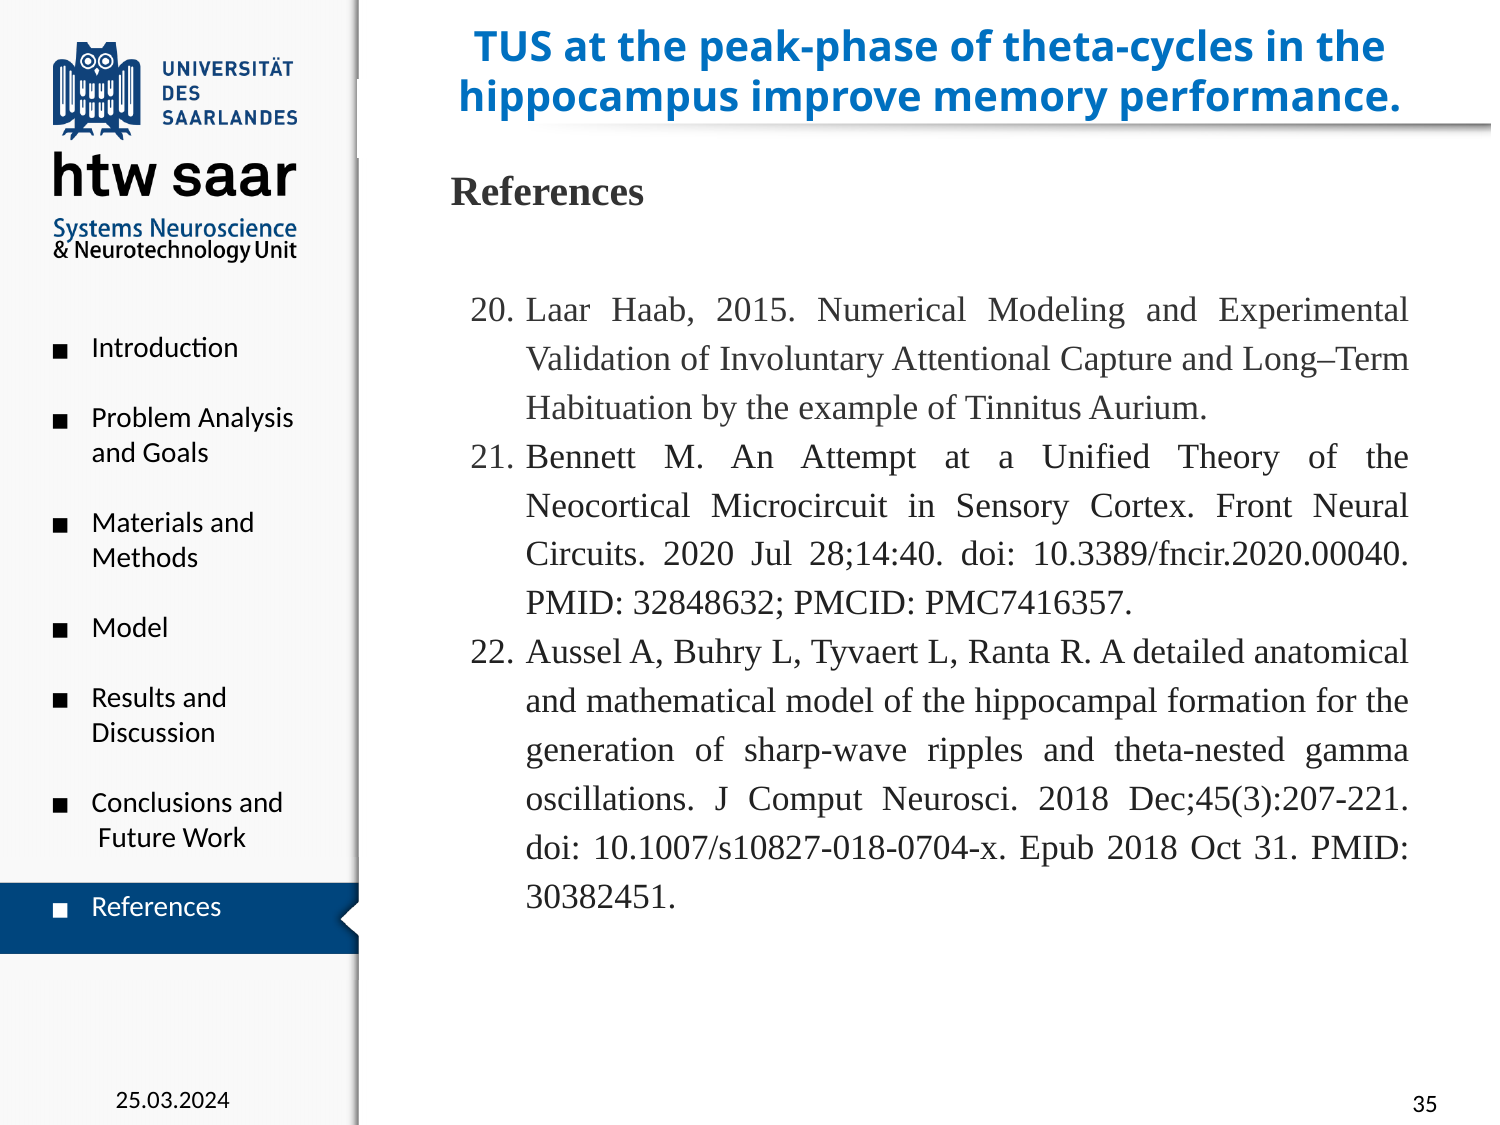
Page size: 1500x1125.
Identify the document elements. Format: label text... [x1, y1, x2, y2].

text_box [389, 1076, 1471, 1122]
text_box References Laar Haab, 2015. Numerical Modeling and Experimental Validation of Involuntary Attentional Capture and Long–Term Habituation by the example of Tinnitus Aurium. Bennett M. An Attempt at a Unified Theory of the Neocortical Microcircuit in Sensory Cortex. Front Neural Circuits. 2020 Jul 28;14:40. doi: 10.3389/fncir.2020.00040. PMID: 32848632; PMCID: PMC7416357. Aussel A, Buhry L, Tyvaert L, Ranta R. A detailed anatomical and mathematical model of the hippocampal formation for the generation of sharp-wave ripples and theta-nested gamma oscillations. J Comput Neurosci. 2018 Dec;45(3):207-221. doi: 10.1007/s10827-018-0704-x. Epub 2018 Oct 31. PMID: 30382451. [435, 165, 1425, 931]
picture [0, 0, 1492, 1125]
text_box TUS at the peak-phase of theta-cycles in the hippocampus improve memory performance. [389, 12, 1471, 77]
text_box 35 [1340, 1079, 1453, 1125]
